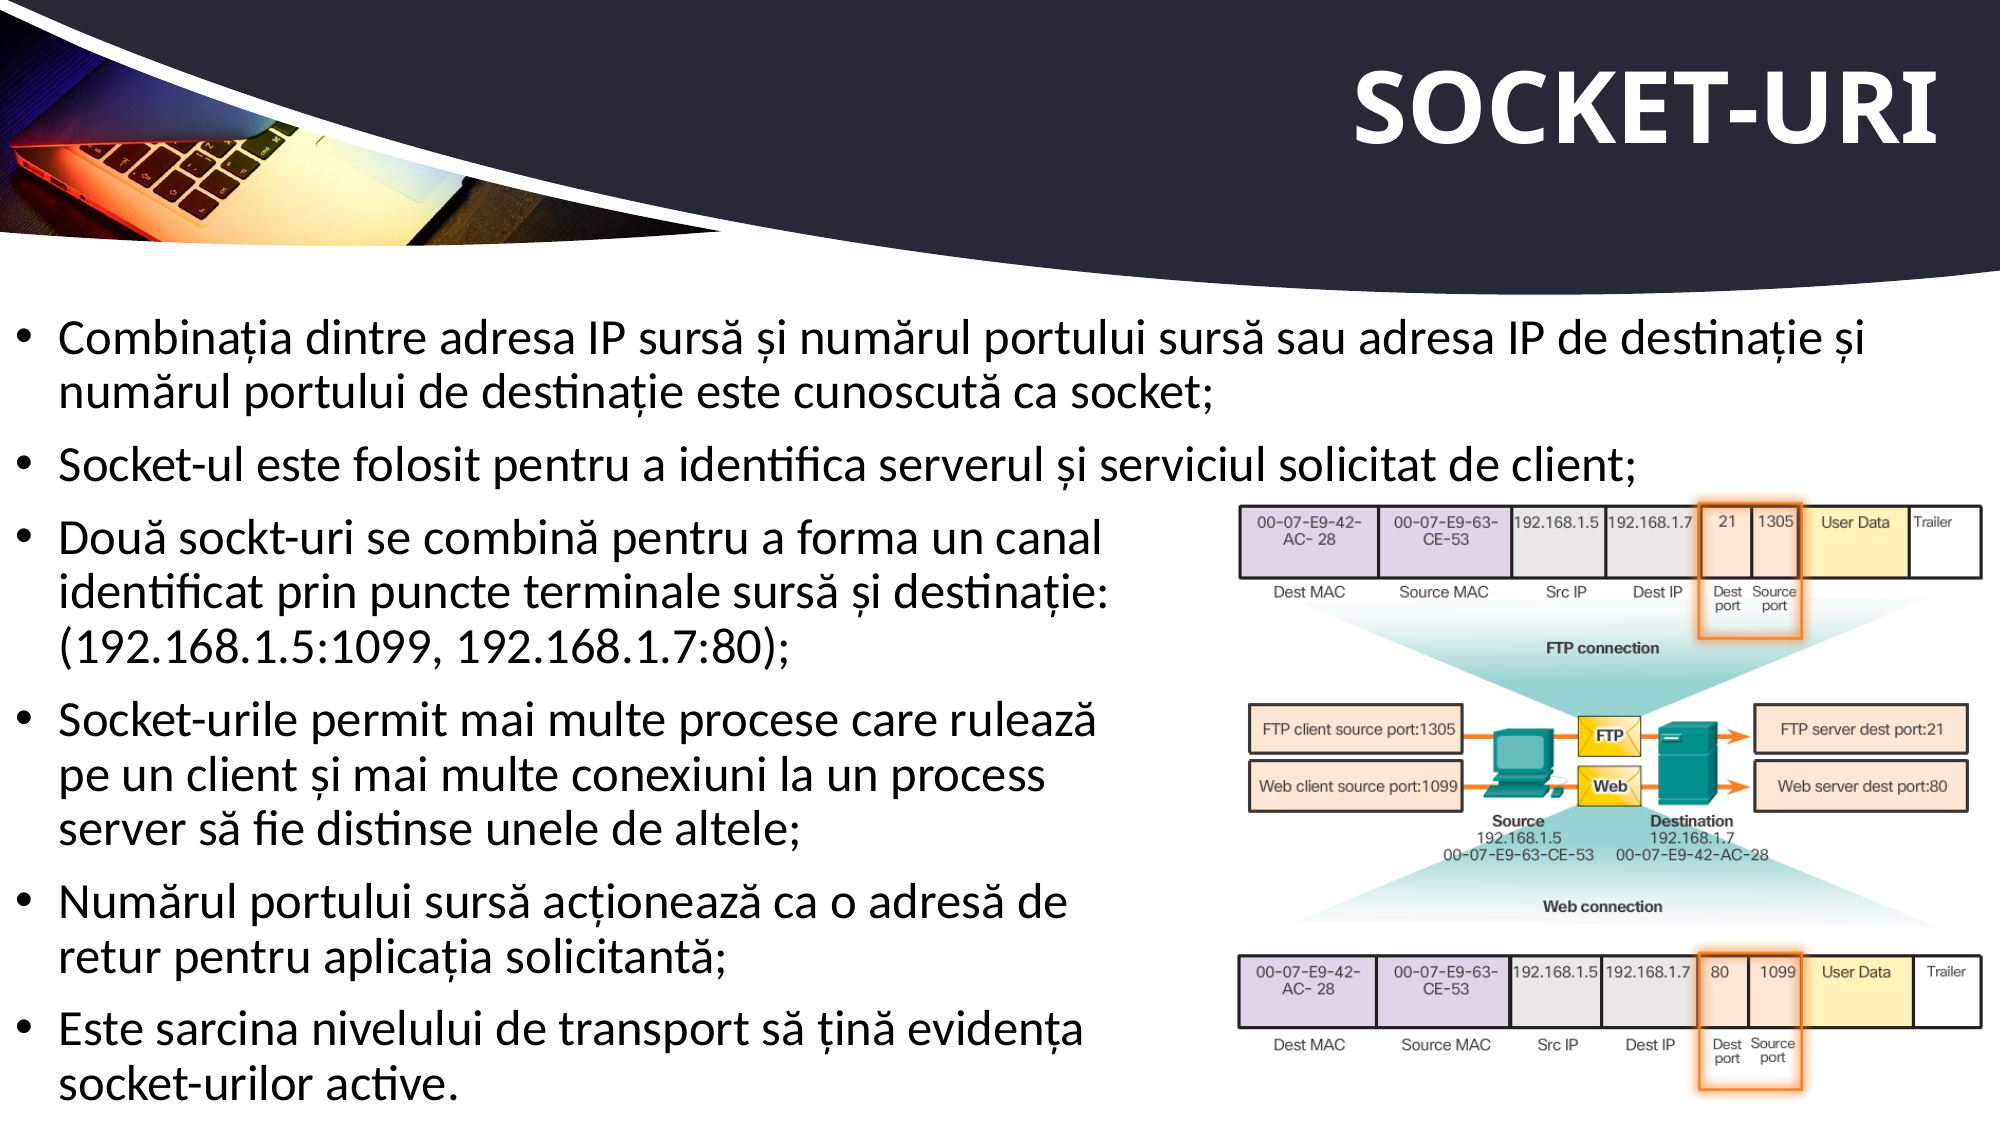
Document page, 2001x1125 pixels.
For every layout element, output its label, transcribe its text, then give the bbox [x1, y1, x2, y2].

picture [1229, 492, 1988, 1101]
title Socket-uri [137, 2, 2000, 220]
picture [0, 9, 722, 247]
text_box Combinația dintre adresa IP sursă și numărul portului sursă sau adresa IP de destinație și numărul portului de destinație este cunoscută ca socket; Socket-ul este folosit pentru a identifica serverul și serviciul solicitat de client; Două sockt-uri se combină pentru a forma un canal identificat prin puncte terminale sursă și destinație: (192.168.1.5:1099, 192.168.1.7:80); Socket-urile permit mai multe procese care rulează pe un client și mai multe conexiuni la un process server să fie distinse unele de altele; Numărul portului sursă acționează ca o adresă de retur pentru aplicația solicitantă; Este sarcina nivelului de transport să țină evidența socket-urilor active. [0, 303, 2000, 1123]
